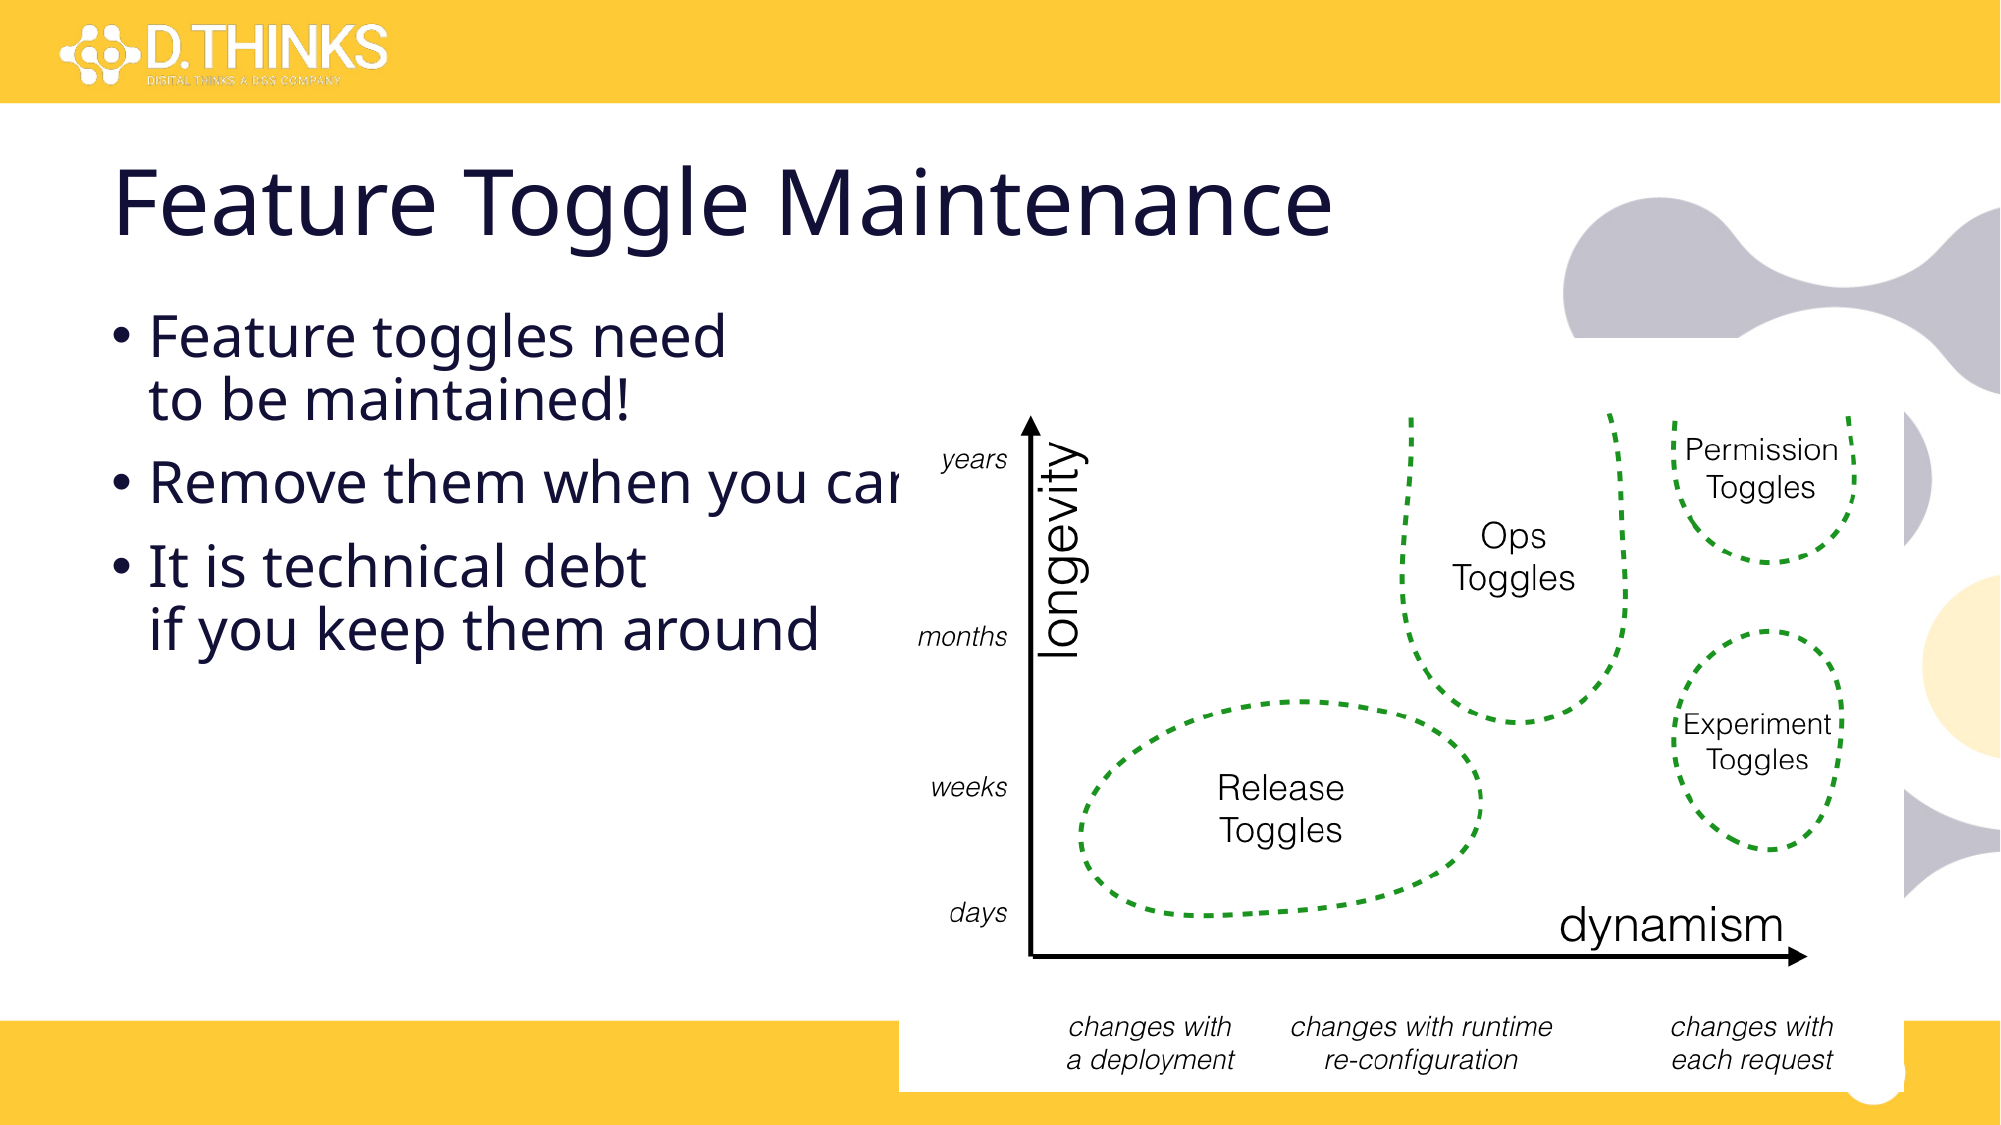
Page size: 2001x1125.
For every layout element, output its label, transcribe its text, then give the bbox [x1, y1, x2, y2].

picture [0, 0, 2001, 1125]
slide_number 76 [1408, 1092, 1904, 1103]
title Feature Toggle Maintenance [96, 134, 1904, 278]
list Feature toggles need to be maintained! Remove them when you can It is technical debt if you keep them around [96, 299, 1904, 991]
